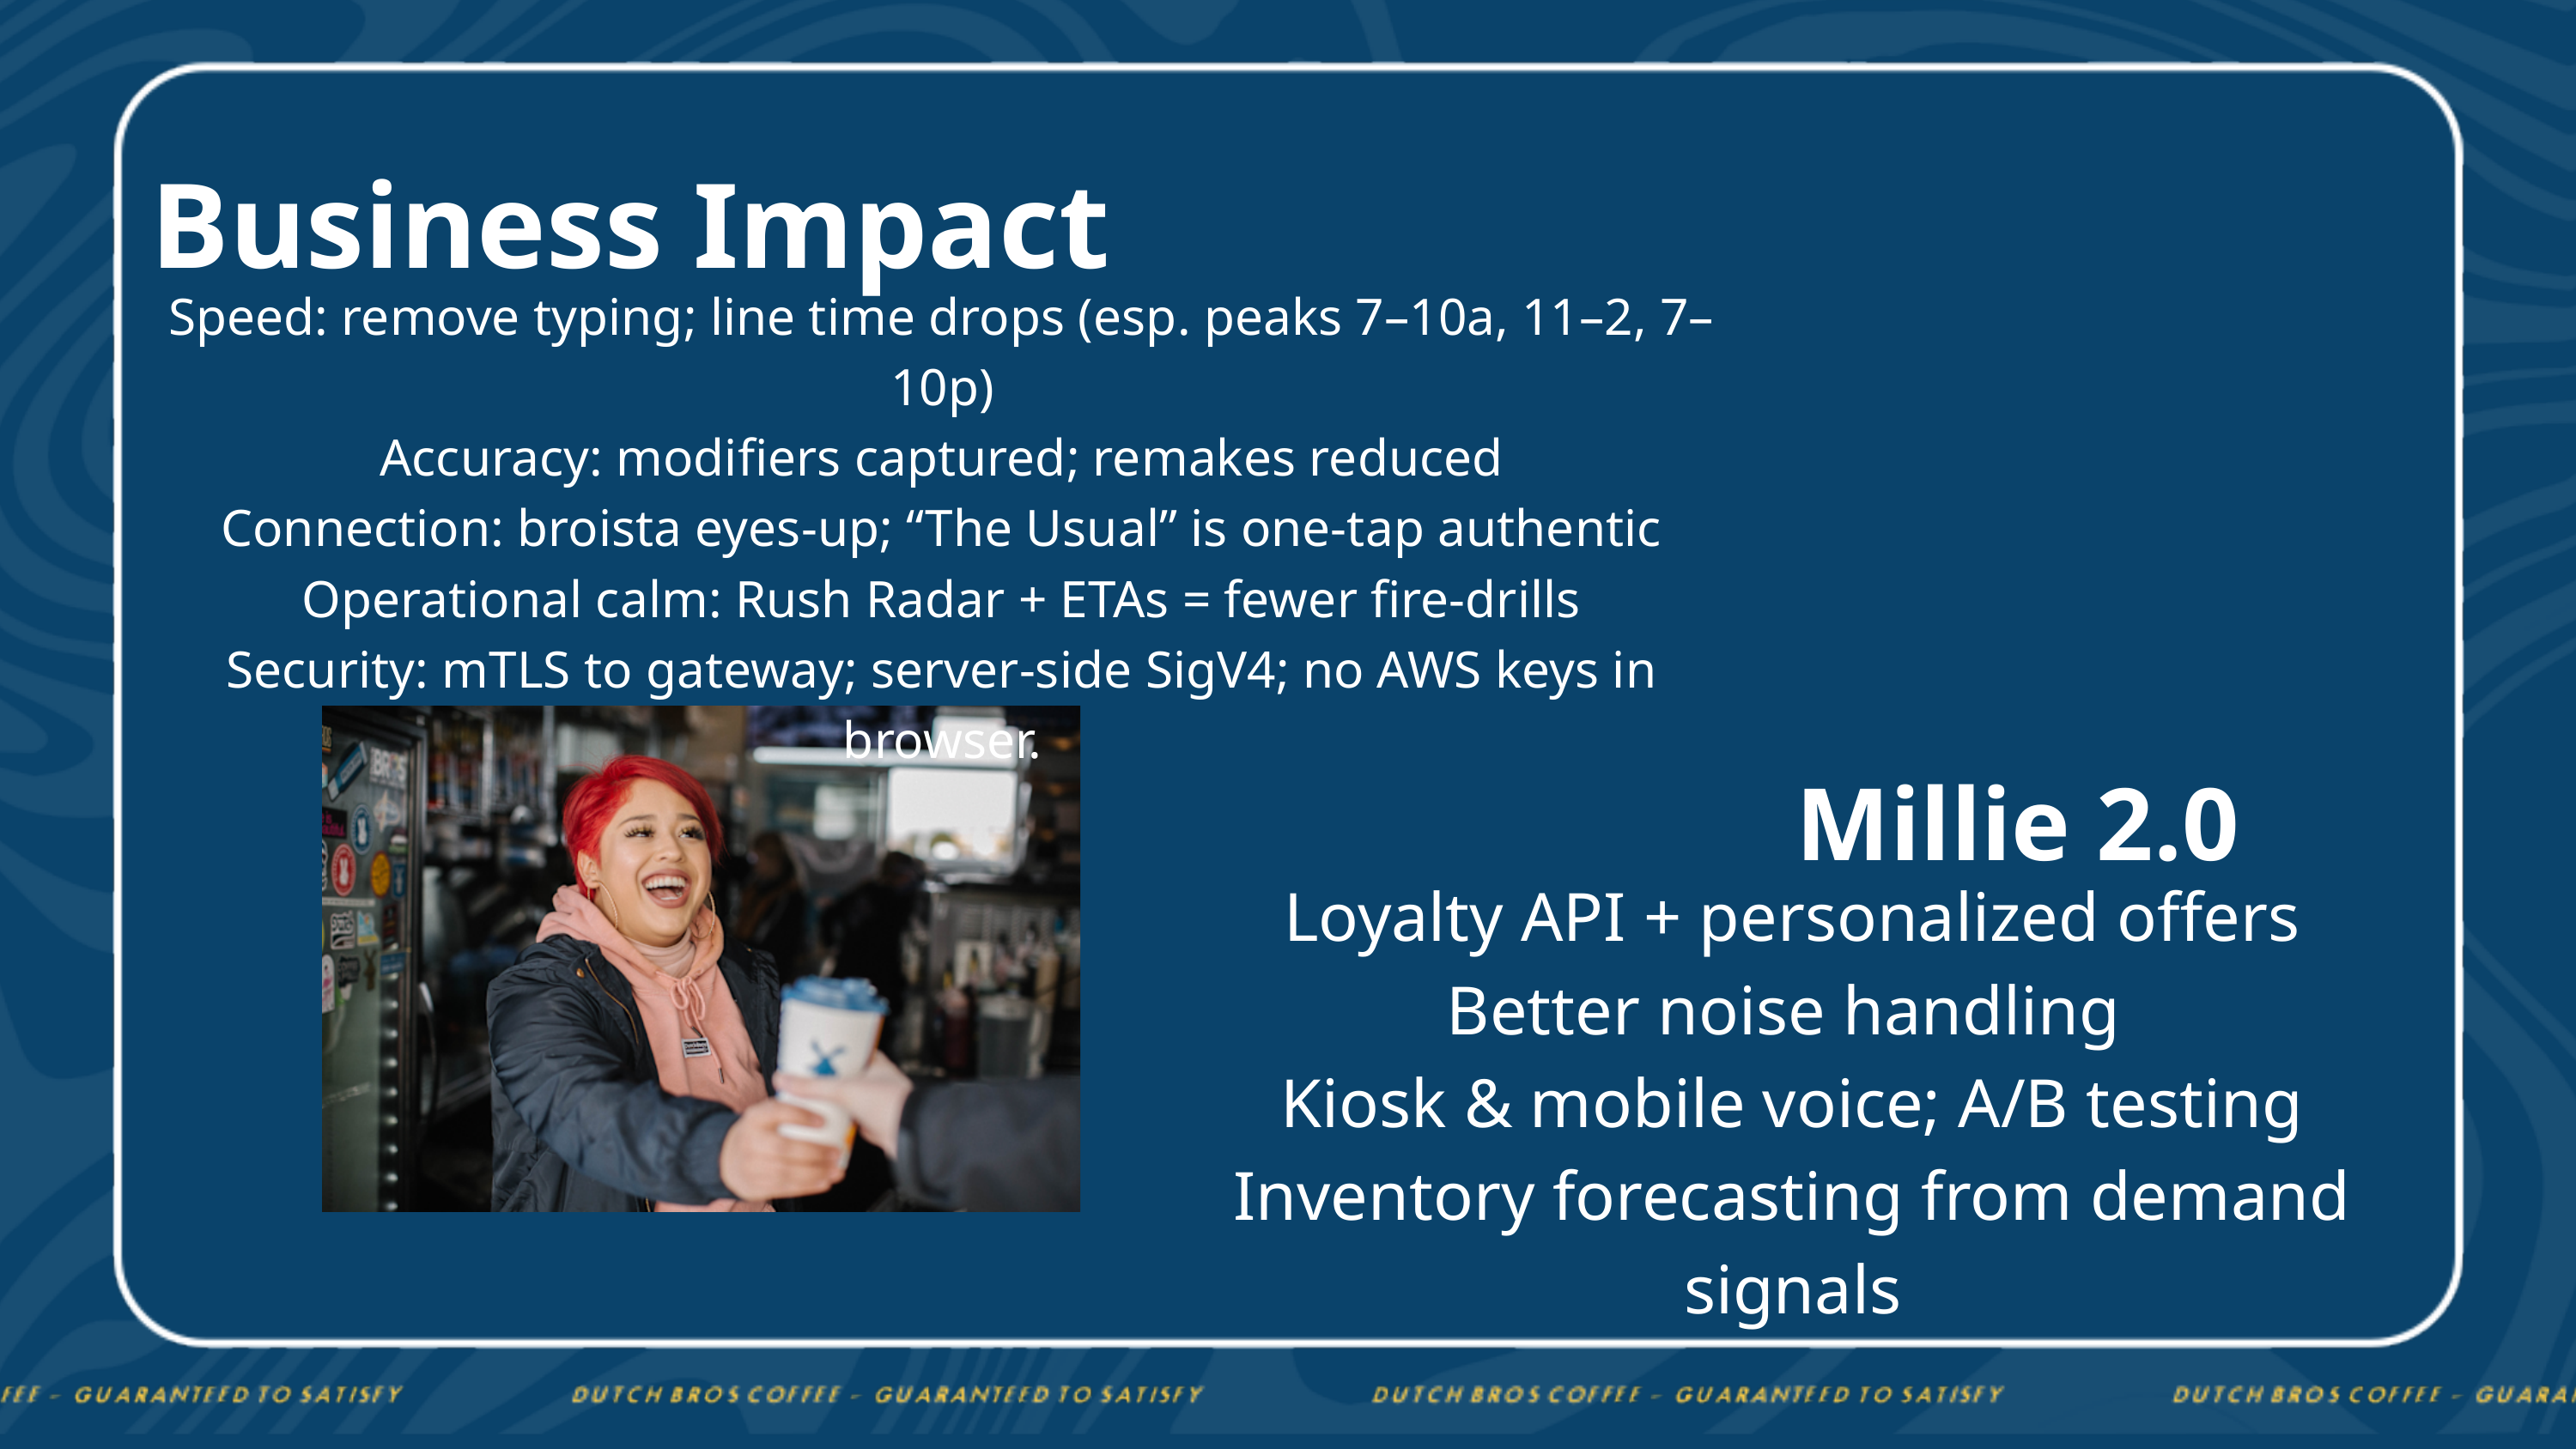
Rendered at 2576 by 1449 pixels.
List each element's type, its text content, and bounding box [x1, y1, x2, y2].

text_box [0, 0, 2576, 1449]
text_box Millie 2.0 [1545, 740, 2491, 881]
text_box Loyalty API + personalized offers Better noise handling Kiosk & mobile voice; A/B testing Inventory forecasting from demand signals [1214, 861, 2371, 1327]
text_box Business Impact [76, 127, 1186, 292]
text_box [322, 840, 1081, 1212]
text_box Speed: remove typing; line time drops (esp. peaks 7–10a, 11–2, 7–10p) Accuracy: modifiers captured; remakes reduced Connection: broista eyes-up; “The Usual” is one-tap authentic Operational calm: Rush Radar + ETAs = fewer fire-drills Security: mTLS to gateway; server-side SigV4; no AWS keys in browser. [143, 275, 1741, 840]
